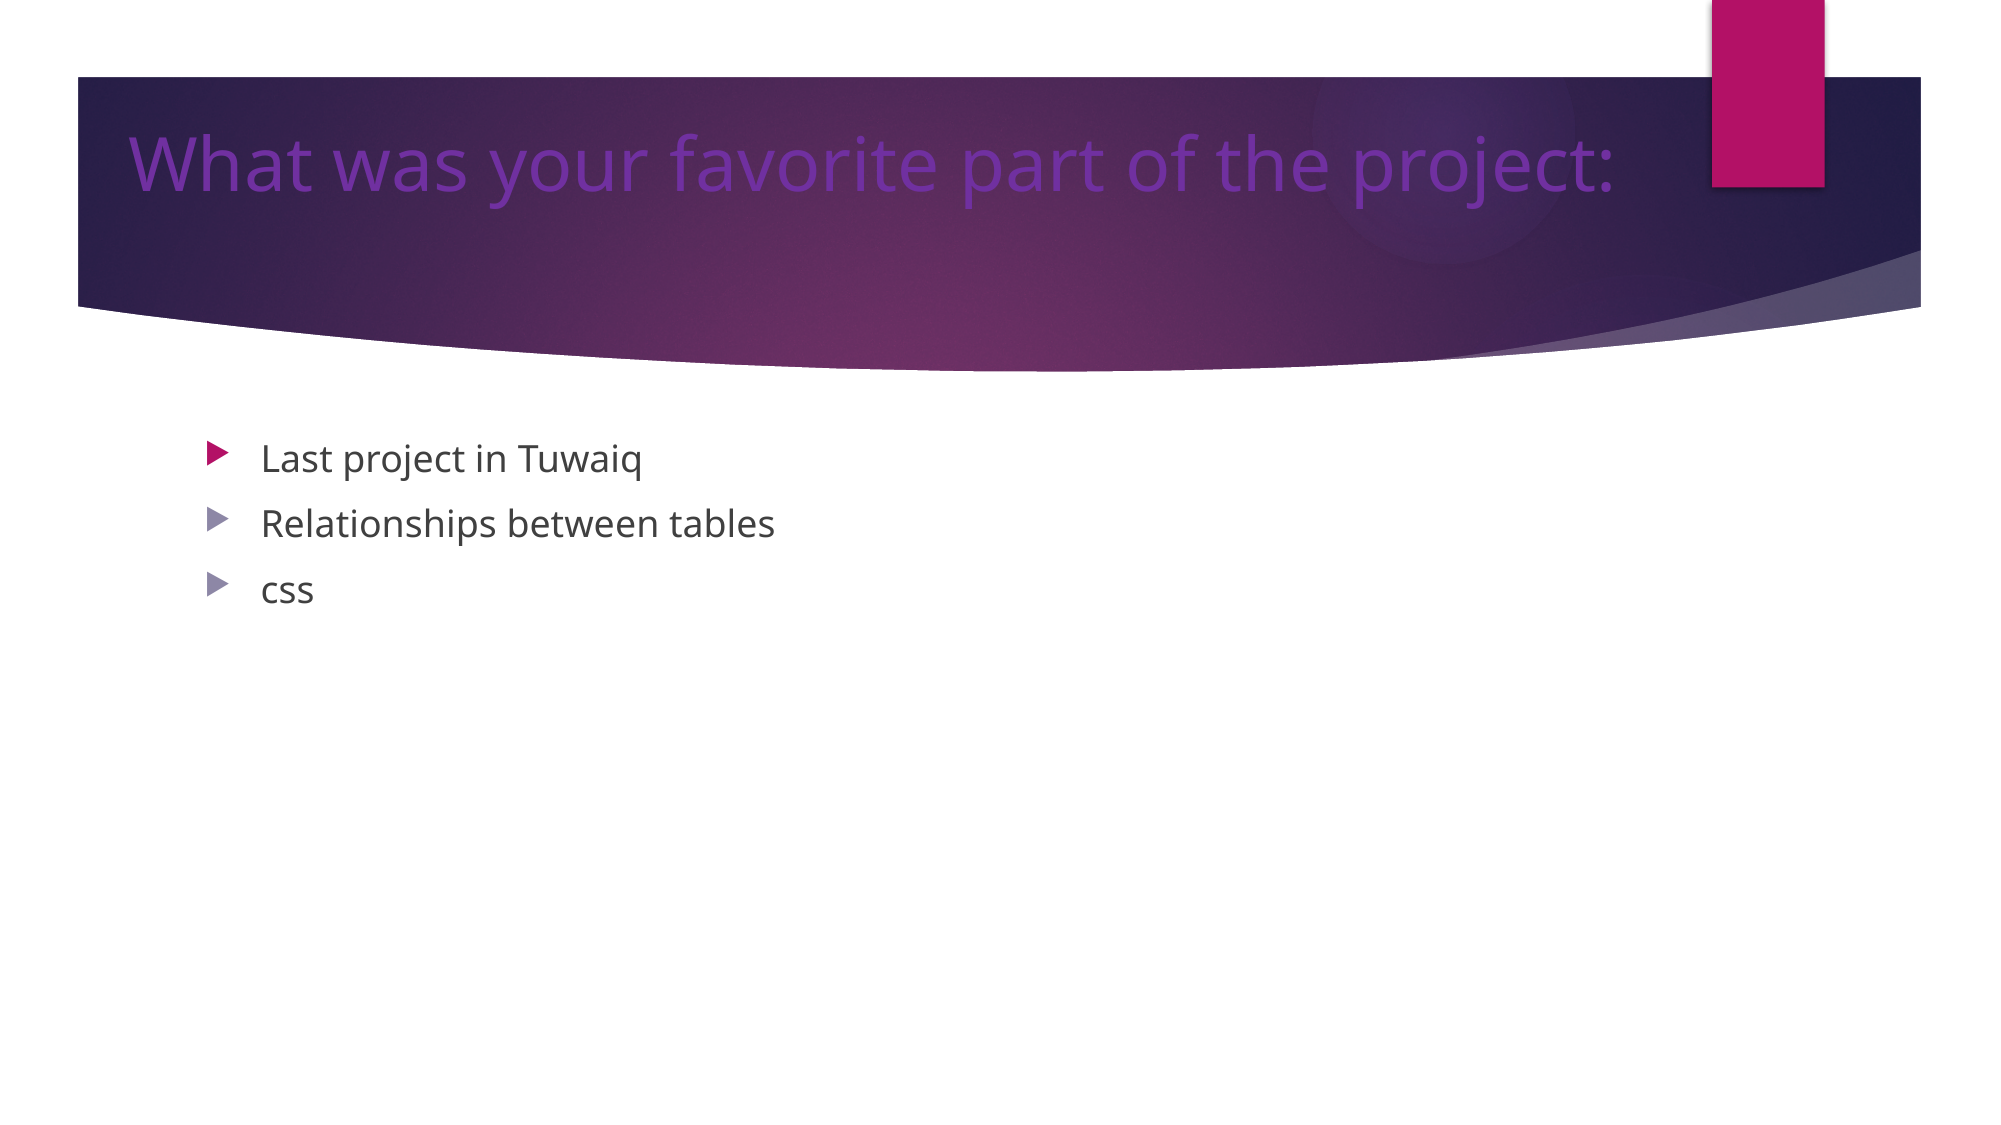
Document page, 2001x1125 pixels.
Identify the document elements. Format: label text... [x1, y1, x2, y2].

title What was your favorite part of the project: [113, 62, 1808, 261]
list Last project in Tuwaiq Relationships between tables css [189, 427, 1638, 988]
